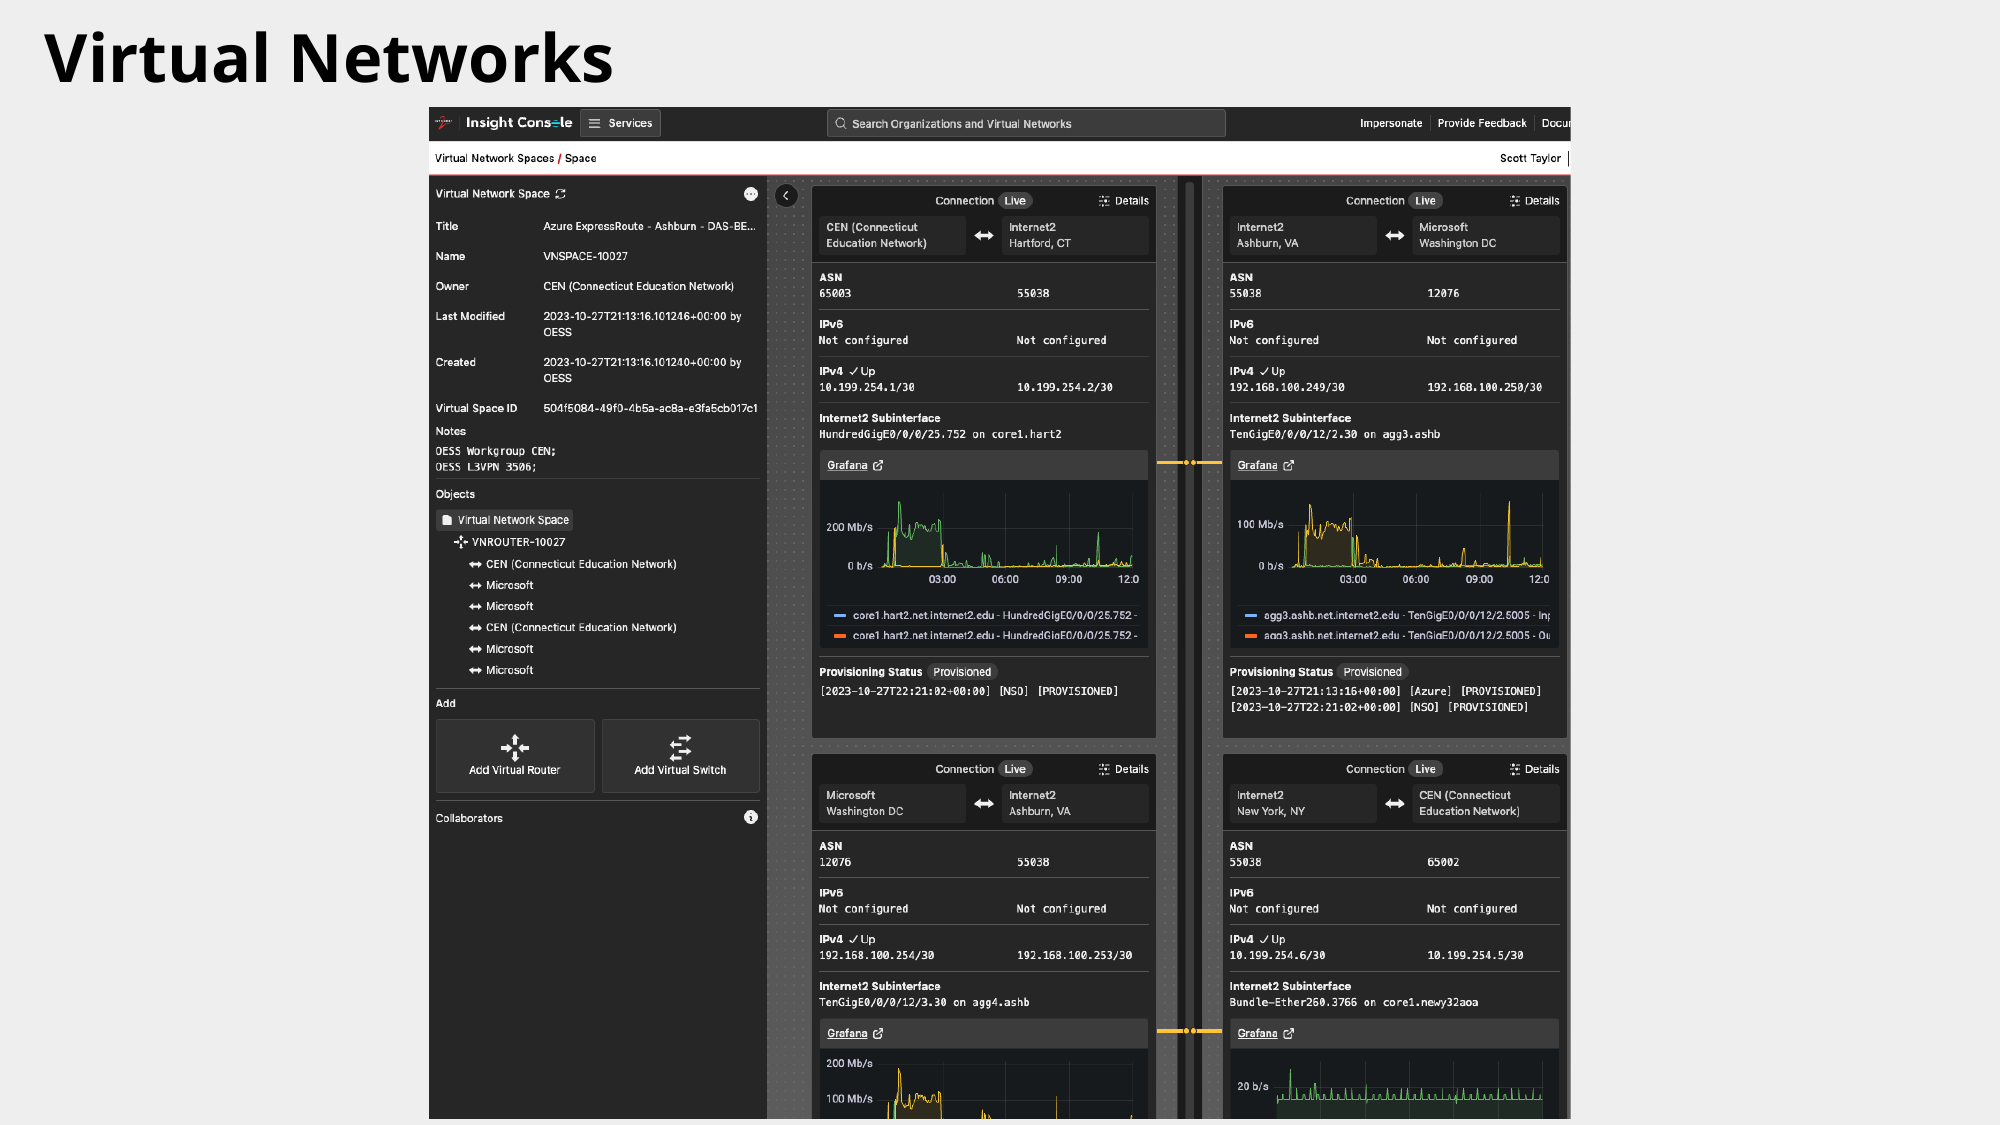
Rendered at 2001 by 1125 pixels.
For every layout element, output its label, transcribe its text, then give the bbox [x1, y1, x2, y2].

text_box Virtual Networks [29, 8, 1028, 103]
picture [428, 106, 1572, 1119]
